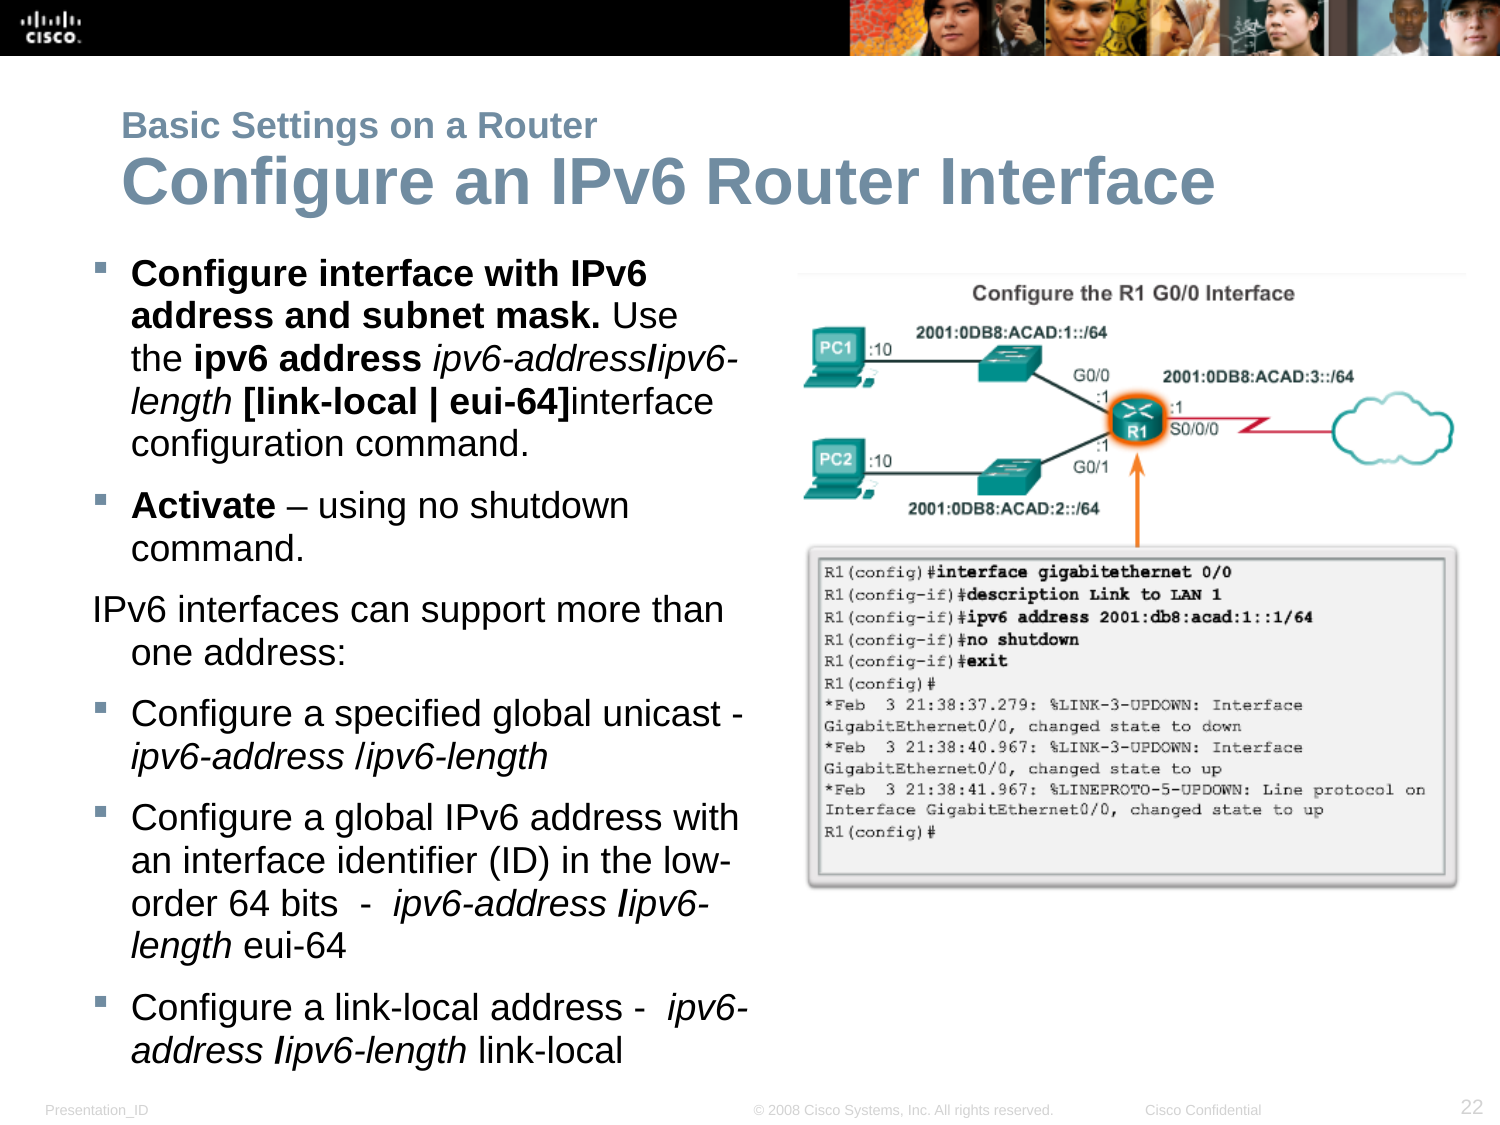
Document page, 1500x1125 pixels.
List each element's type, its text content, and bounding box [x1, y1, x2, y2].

picture [0, 0, 1500, 56]
list Configure interface with IPv6 address and subnet mask. Use the ipv6 address ipv6-address/ipv6-length [link-local | eui-64]interface configuration command. Activate – using no shutdown command. IPv6 interfaces can support more than one address: Configure a specified global unicast - ipv6-address /ipv6-length Configure a global IPv6 address with an interface identifier (ID) in the low-order 64 bits - ipv6-address /ipv6-length eui-64 Configure a link-local address - ipv6-address /ipv6-length link-local [78, 244, 801, 1125]
title Basic Settings on a Router Configure an IPv6 Router Interface [107, 87, 1444, 226]
picture [797, 273, 1467, 894]
